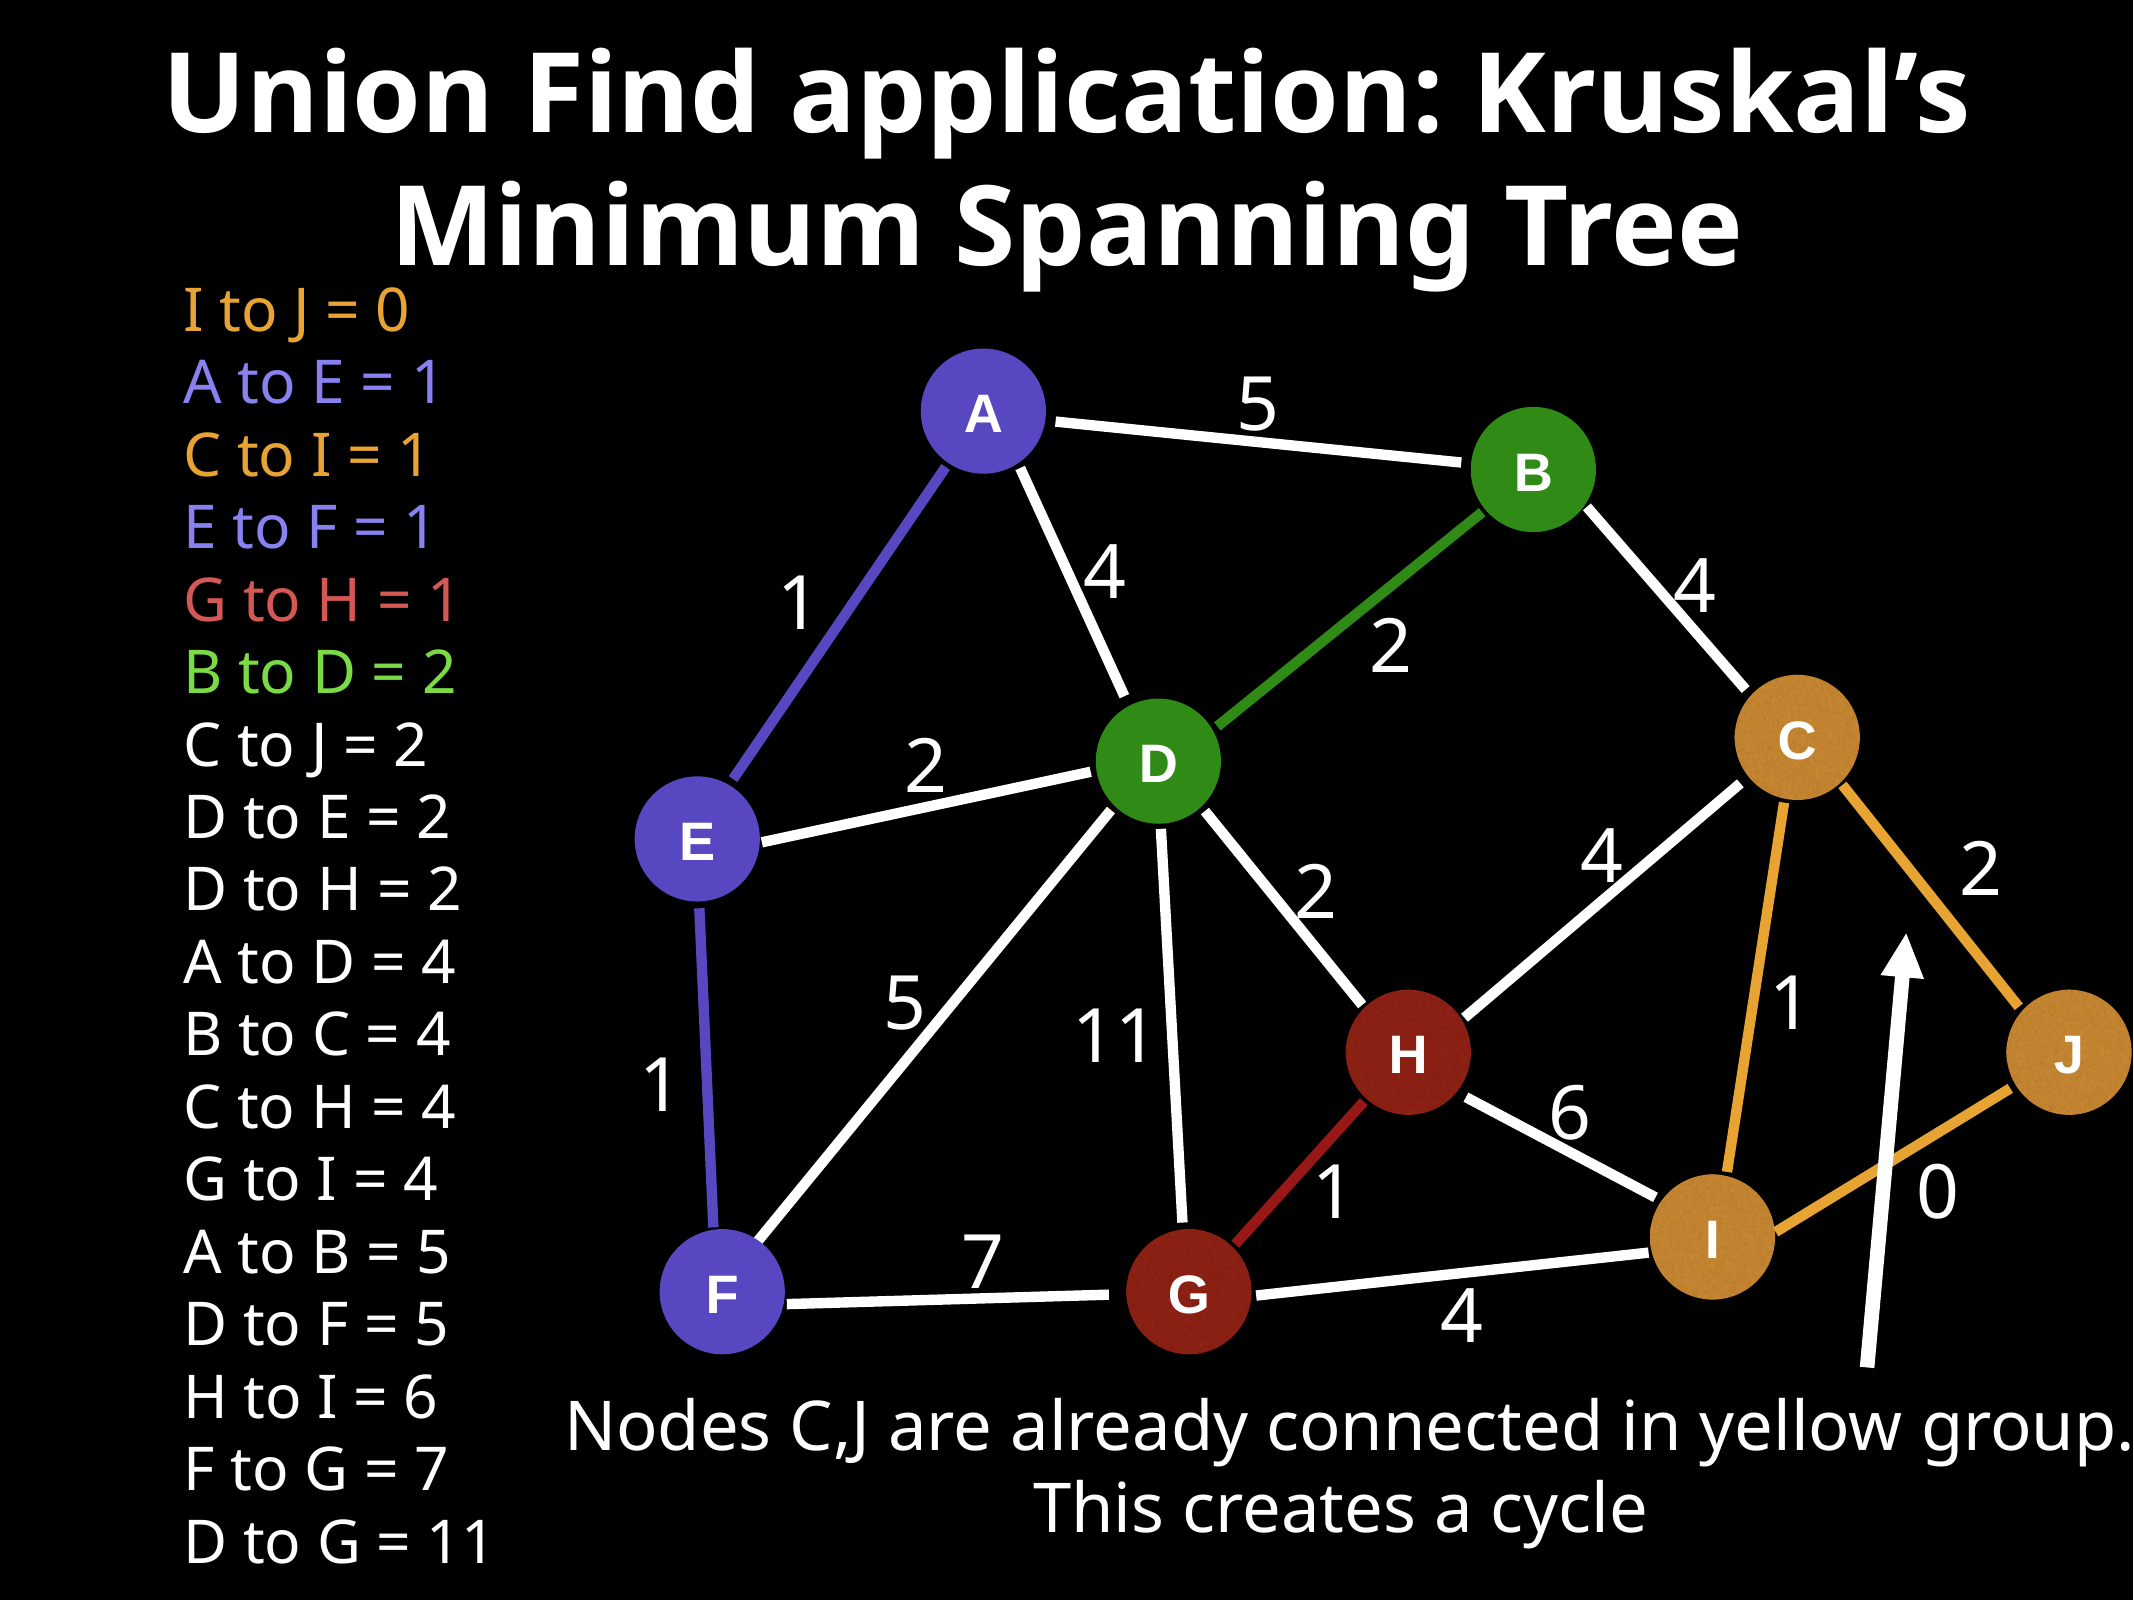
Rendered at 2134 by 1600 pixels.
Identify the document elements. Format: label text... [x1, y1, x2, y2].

text_box 0 [1907, 1135, 1968, 1242]
text_box 2 [1951, 812, 2012, 919]
text_box 1 [1761, 945, 1821, 1053]
text_box I [1649, 1174, 1776, 1300]
text_box 1 [768, 545, 829, 653]
text_box Nodes C,J are already connected in yellow group. This creates a cycle [553, 1373, 2134, 1555]
text_box J [2006, 989, 2132, 1115]
text_box 2 [896, 709, 957, 816]
text_box E [634, 776, 760, 902]
text_box 2 [1286, 834, 1346, 942]
text_box F [659, 1229, 785, 1355]
text_box 1 [631, 1027, 692, 1135]
text_box 5 [1228, 347, 1289, 454]
text_box 4 [1431, 1259, 1492, 1366]
text_box 5 [875, 945, 936, 1053]
text_box G [1126, 1229, 1252, 1355]
text_box 7 [953, 1204, 1014, 1312]
text_box 4 [1665, 528, 1726, 636]
text_box H [1345, 989, 1471, 1115]
text_box [1866, 933, 1912, 1368]
text_box B [1470, 406, 1596, 533]
text_box I to J = 0 A to E = 1 C to I = 1 E to F = 1 G to H = 1 B to D = 2 C to J = 2 D to E = 2 D to H = 2 A to D = 4 B to C = 4 C to H = 4 G to I = 4 A to B = 5 D to F = 5 H to I = 6 F to G = 7 D to G = 11 [175, 262, 521, 1584]
text_box 1 [1304, 1135, 1365, 1242]
text_box C [1734, 674, 1860, 801]
title Union Find application: Kruskal’s Minimum Spanning Tree [21, 0, 2112, 313]
text_box 11 [1064, 978, 1168, 1086]
text_box 2 [1361, 589, 1421, 696]
text_box D [1095, 698, 1221, 824]
text_box A [920, 348, 1046, 474]
text_box 4 [1572, 799, 1633, 906]
text_box 4 [1074, 514, 1135, 622]
text_box 6 [1540, 1056, 1601, 1163]
